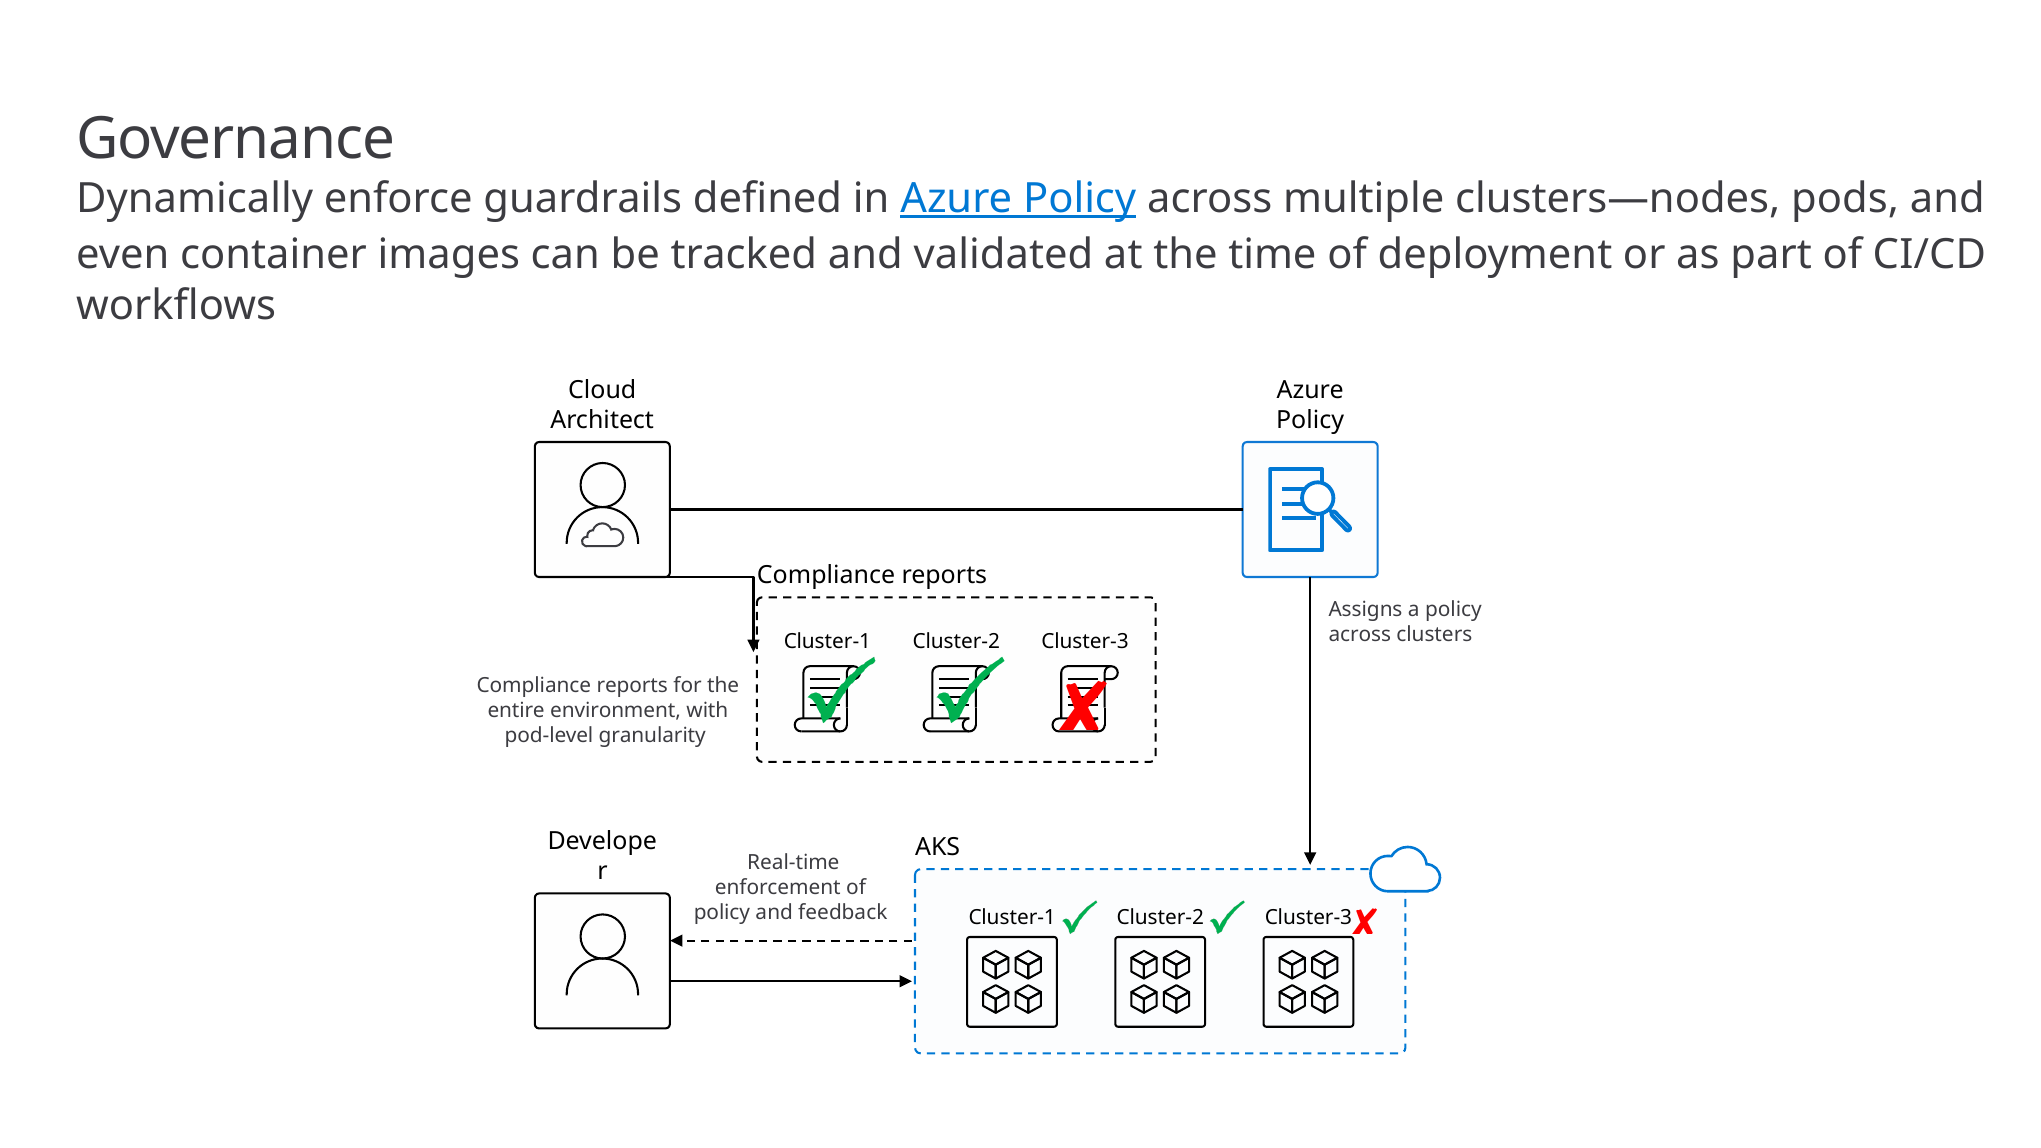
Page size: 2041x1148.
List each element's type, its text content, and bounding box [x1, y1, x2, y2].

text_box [460, 372, 1521, 1054]
text_box Dynamically enforce guardrails defined in Azure Policy across multiple clusters—nodes, pods, and even container images can be tracked and validated at the time of deployment or as part of CI/CD workflows [76, 162, 2007, 335]
title Governance [76, 103, 1716, 162]
